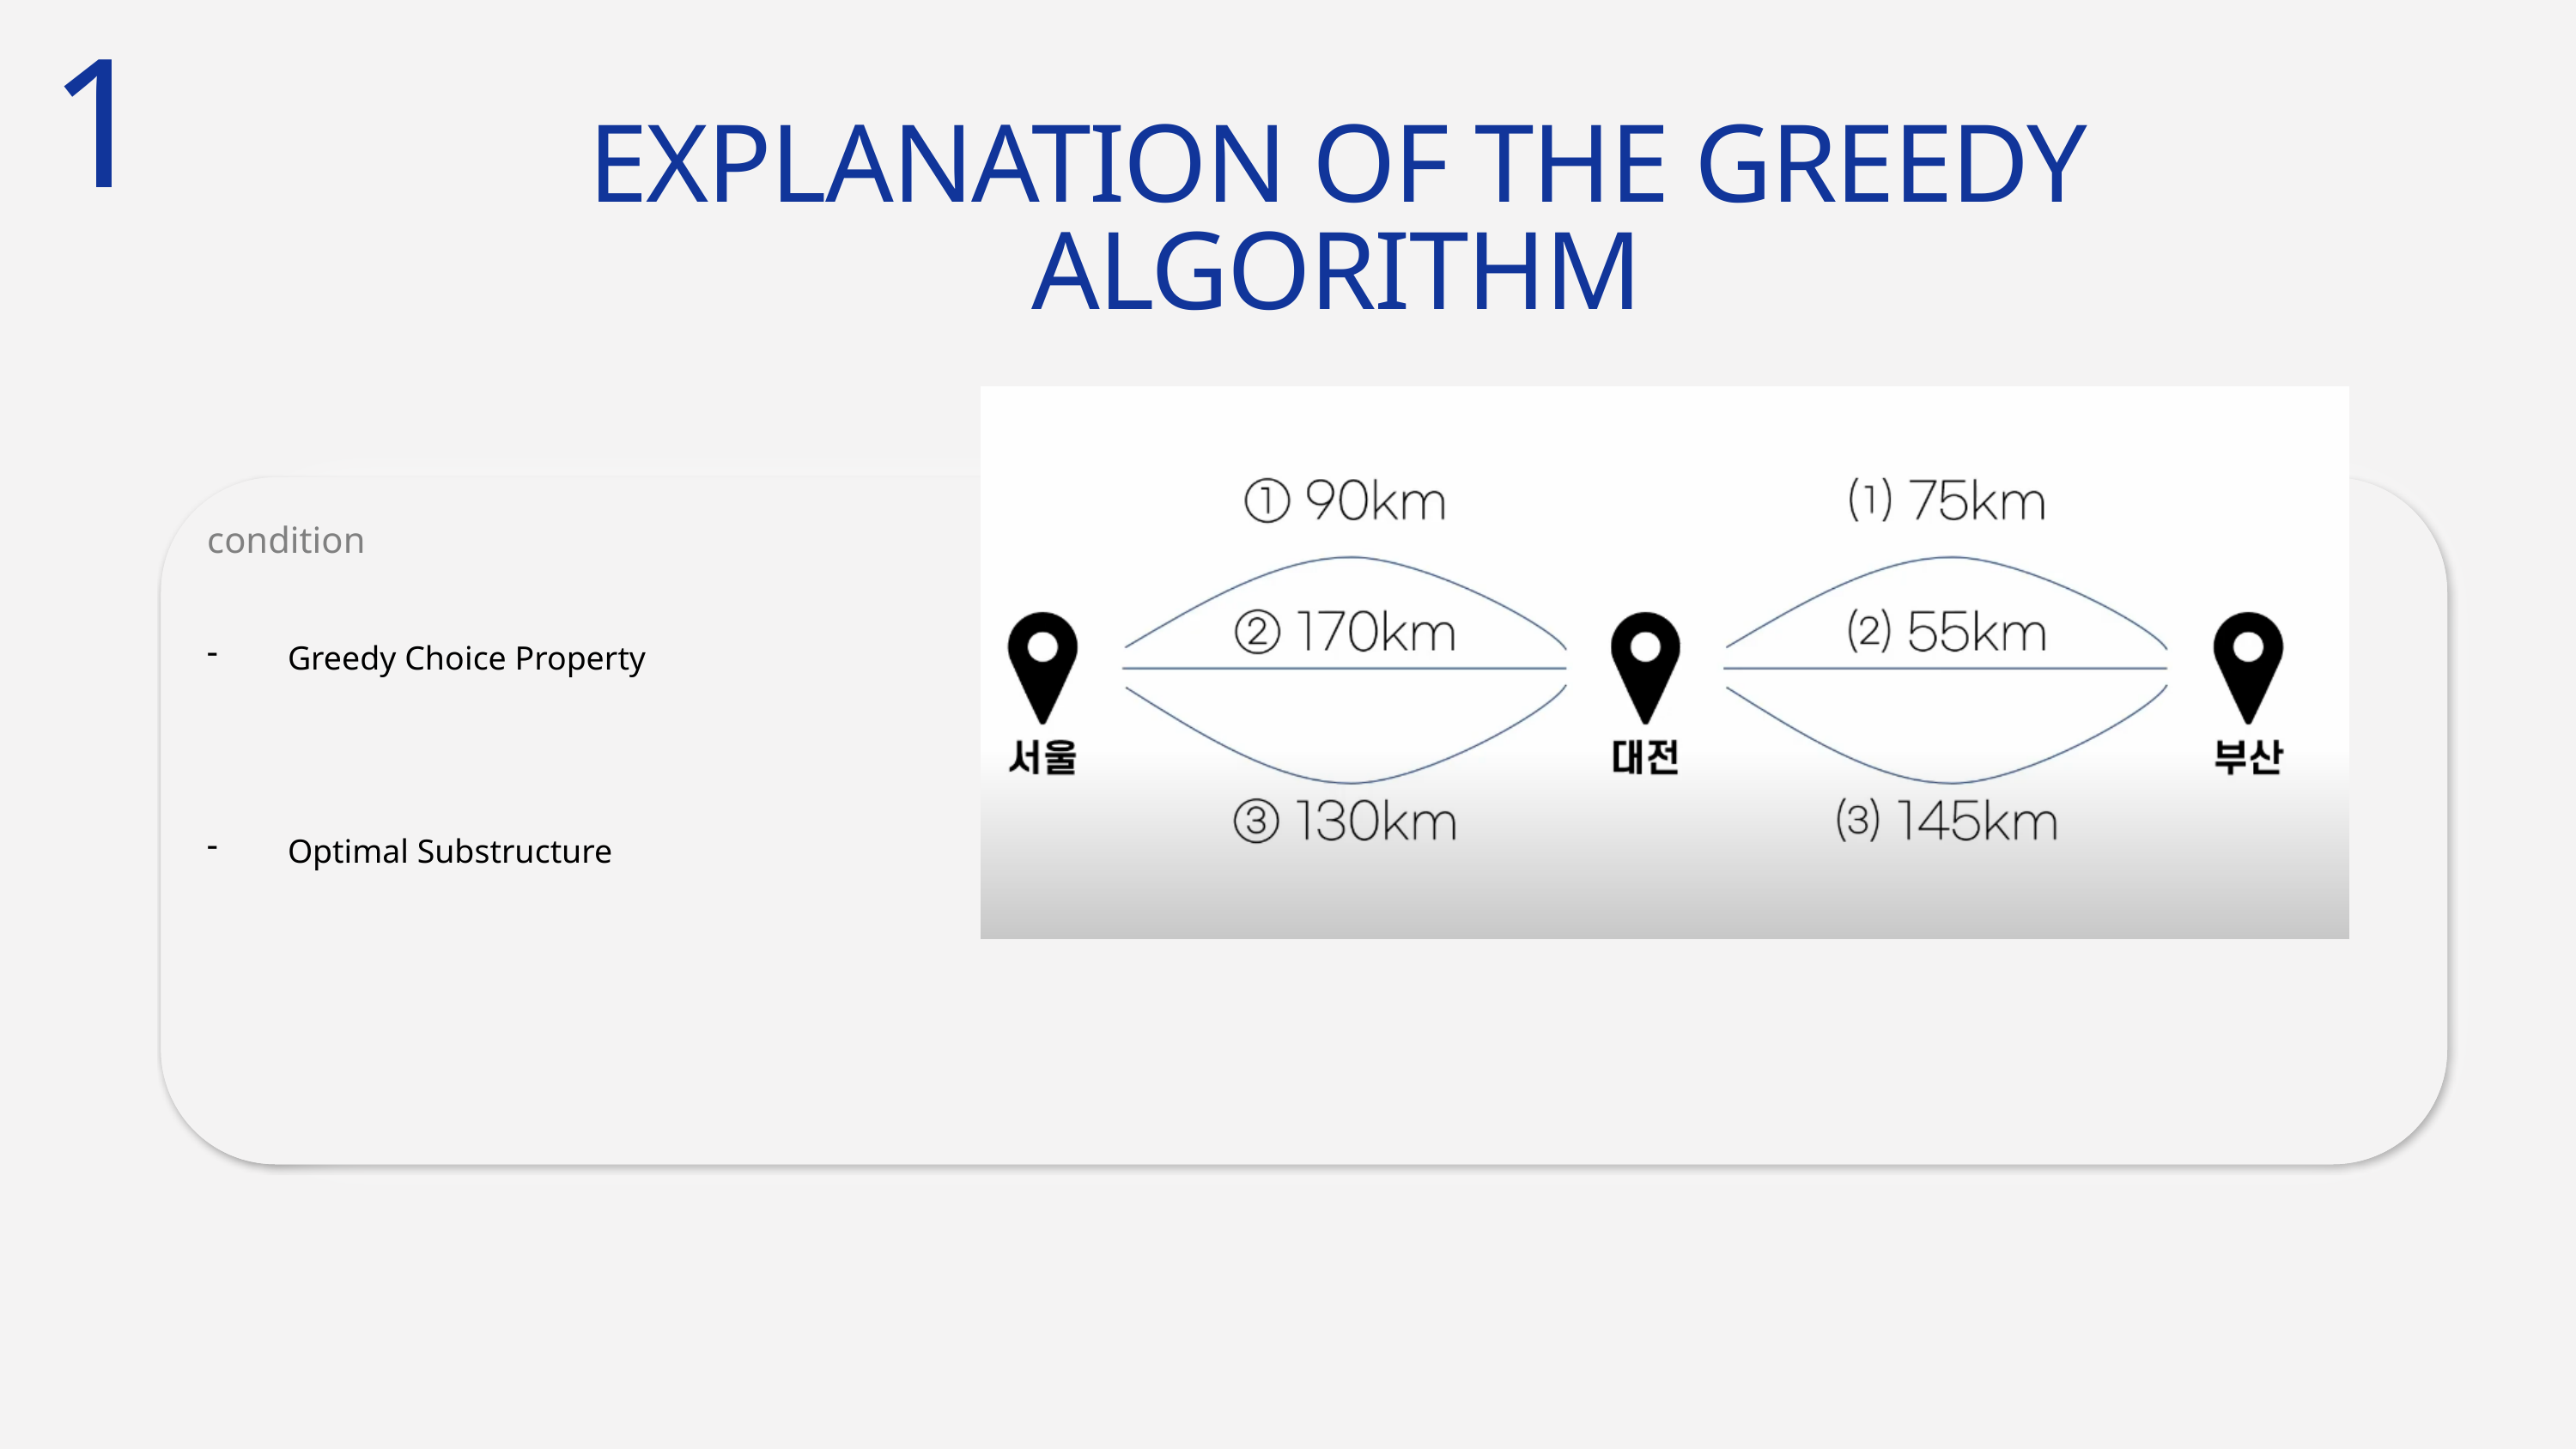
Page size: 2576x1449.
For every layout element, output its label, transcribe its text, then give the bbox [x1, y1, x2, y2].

text_box 1 [48, 19, 231, 224]
text_box EXPLANATION OF THE GREEDY ALGORITHM [459, 148, 2215, 299]
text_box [161, 476, 2448, 1165]
picture [980, 386, 2349, 939]
